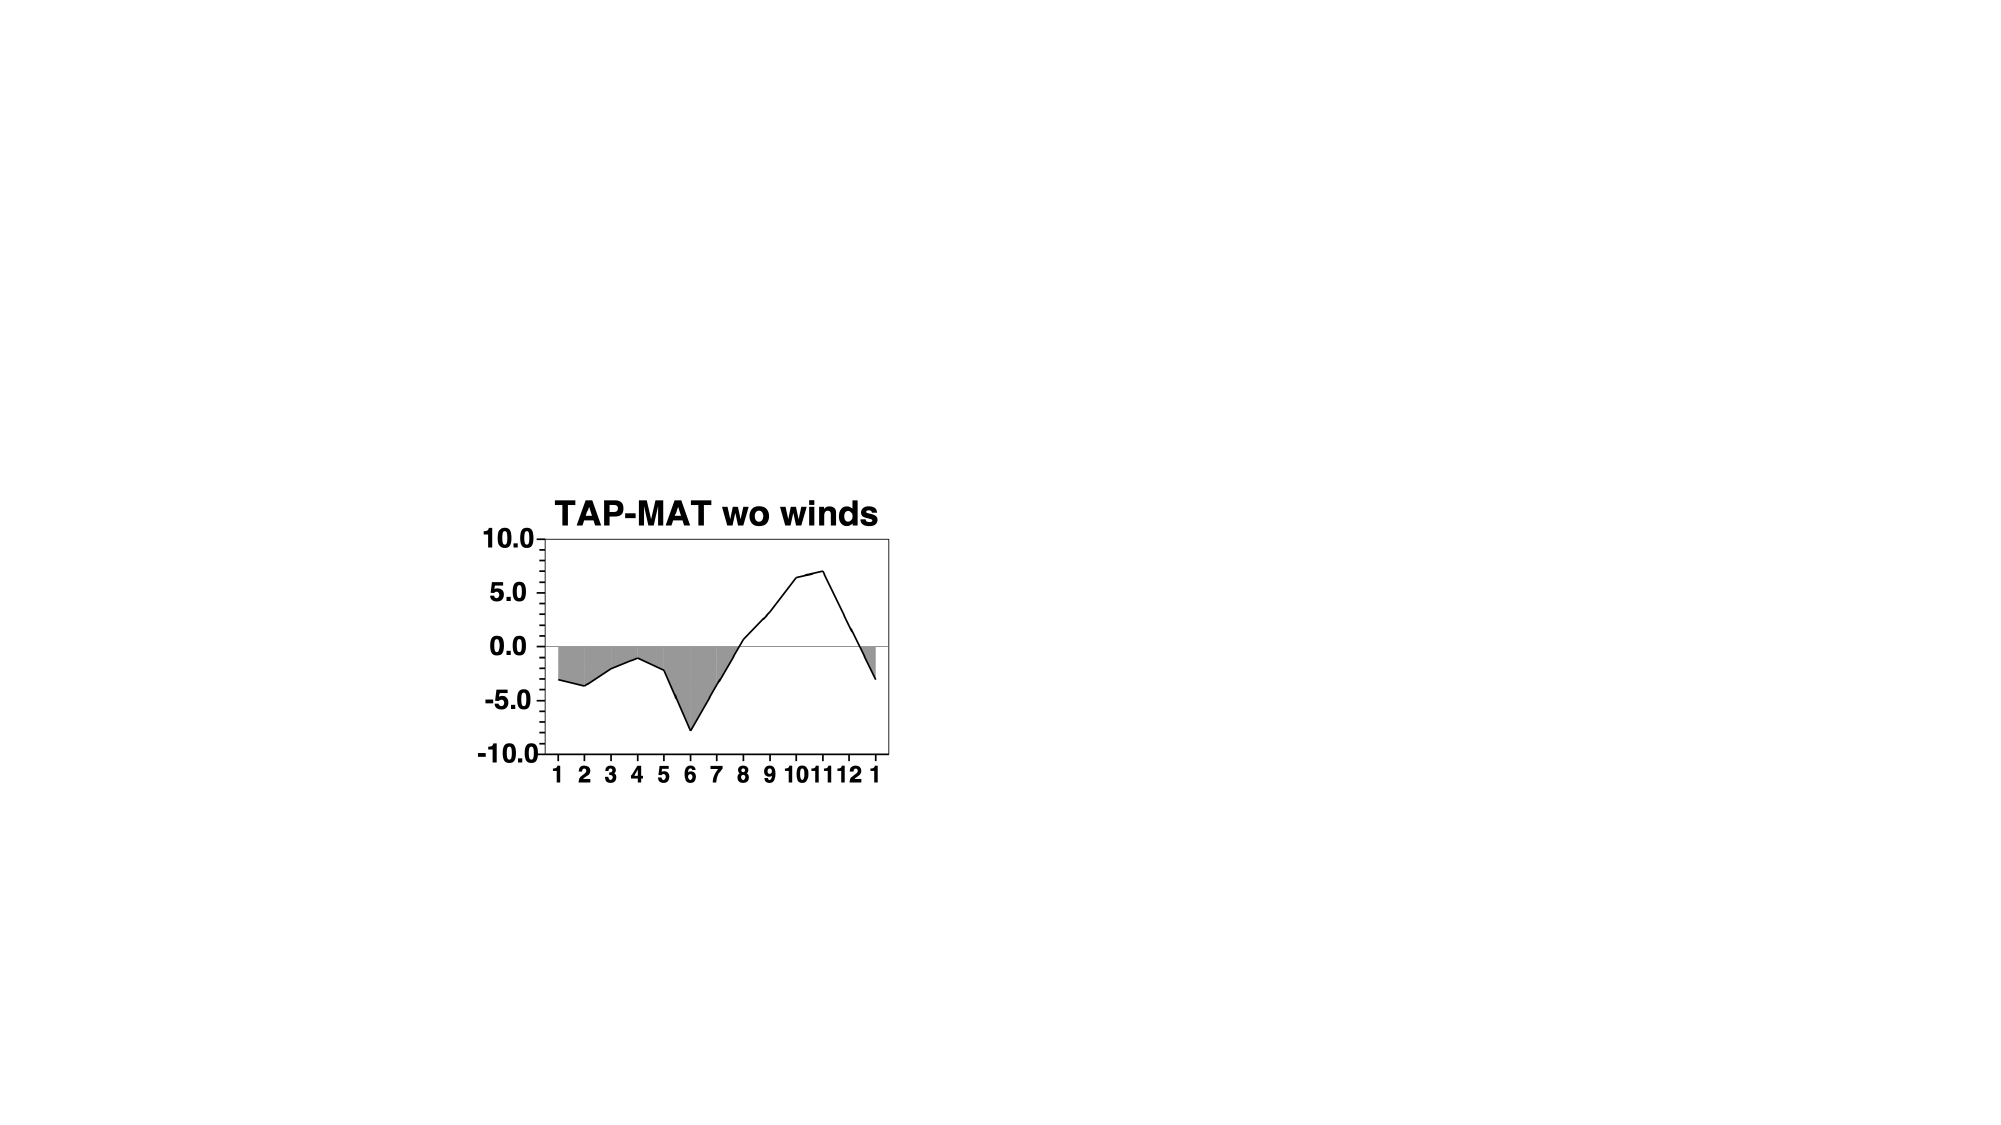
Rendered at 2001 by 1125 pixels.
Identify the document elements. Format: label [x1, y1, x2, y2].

picture [471, 495, 939, 821]
